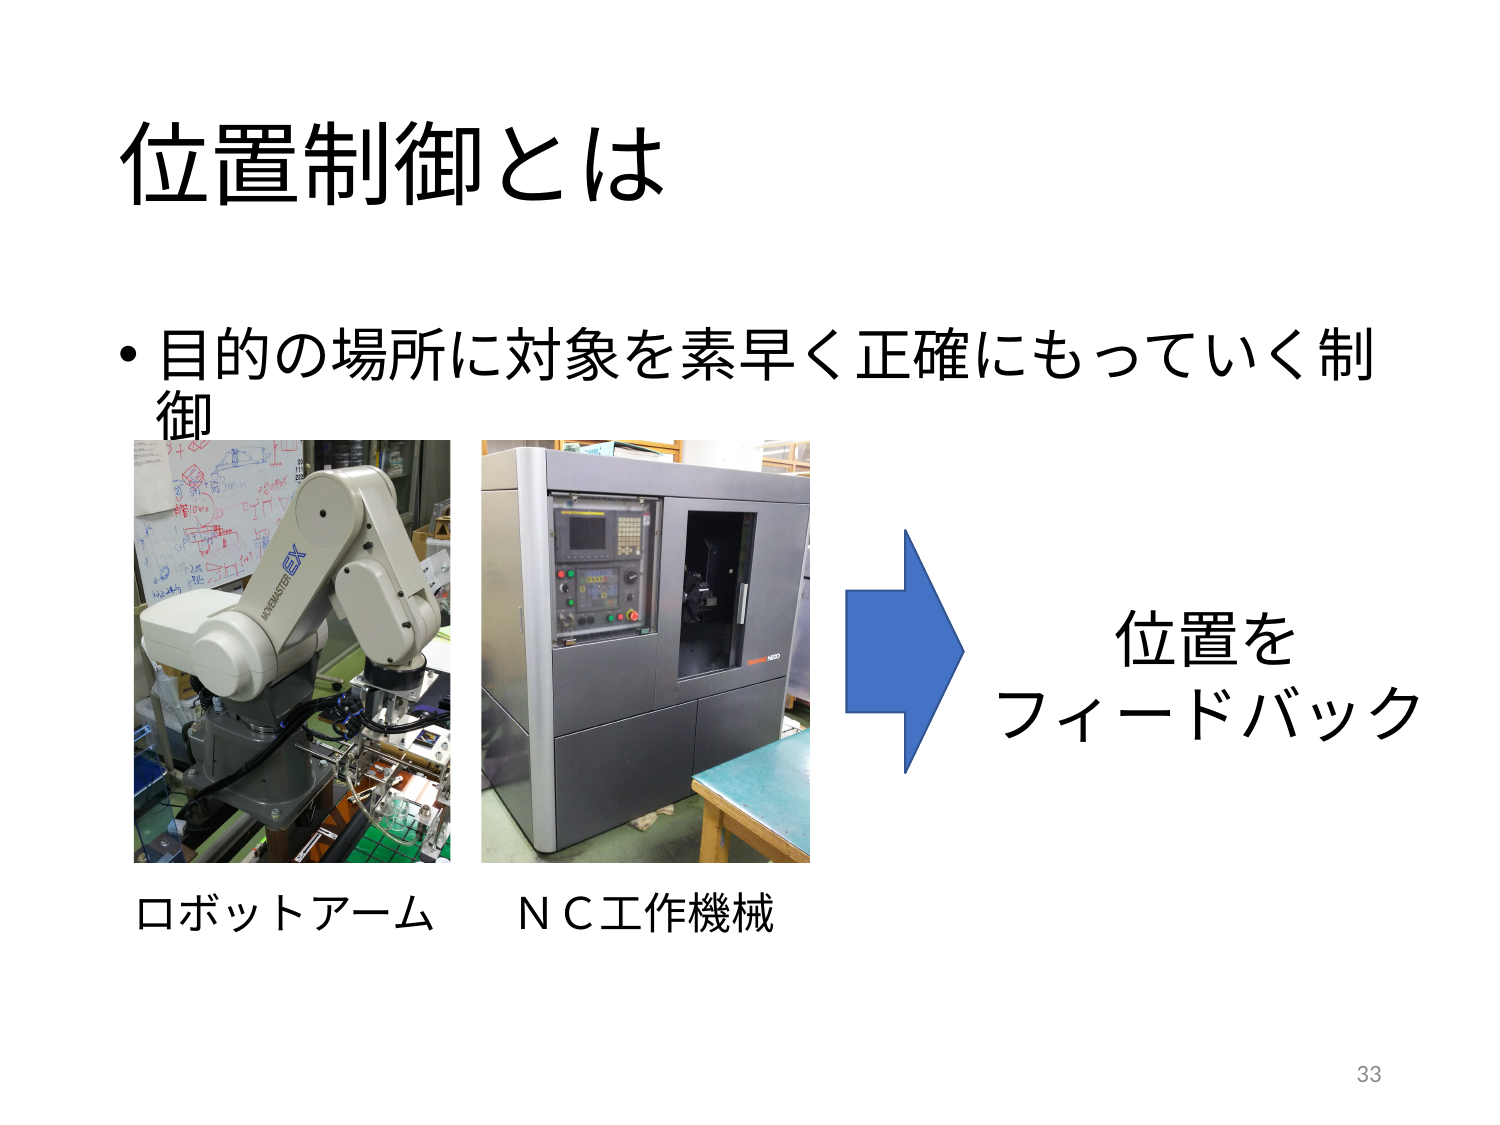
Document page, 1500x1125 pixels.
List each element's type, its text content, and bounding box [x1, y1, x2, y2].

text_box ロボットアーム [106, 878, 463, 946]
picture [133, 440, 451, 863]
text_box ＮＣ工作機械 [465, 878, 822, 946]
text_box [845, 529, 965, 774]
picture [481, 440, 810, 863]
title 位置制御とは [103, 59, 1397, 278]
slide_number 32 [1059, 1042, 1397, 1103]
list 目的の場所に対象を素早く正確にもっていく制御 [103, 318, 1397, 854]
text_box 位置を フィードバック [963, 592, 1454, 758]
